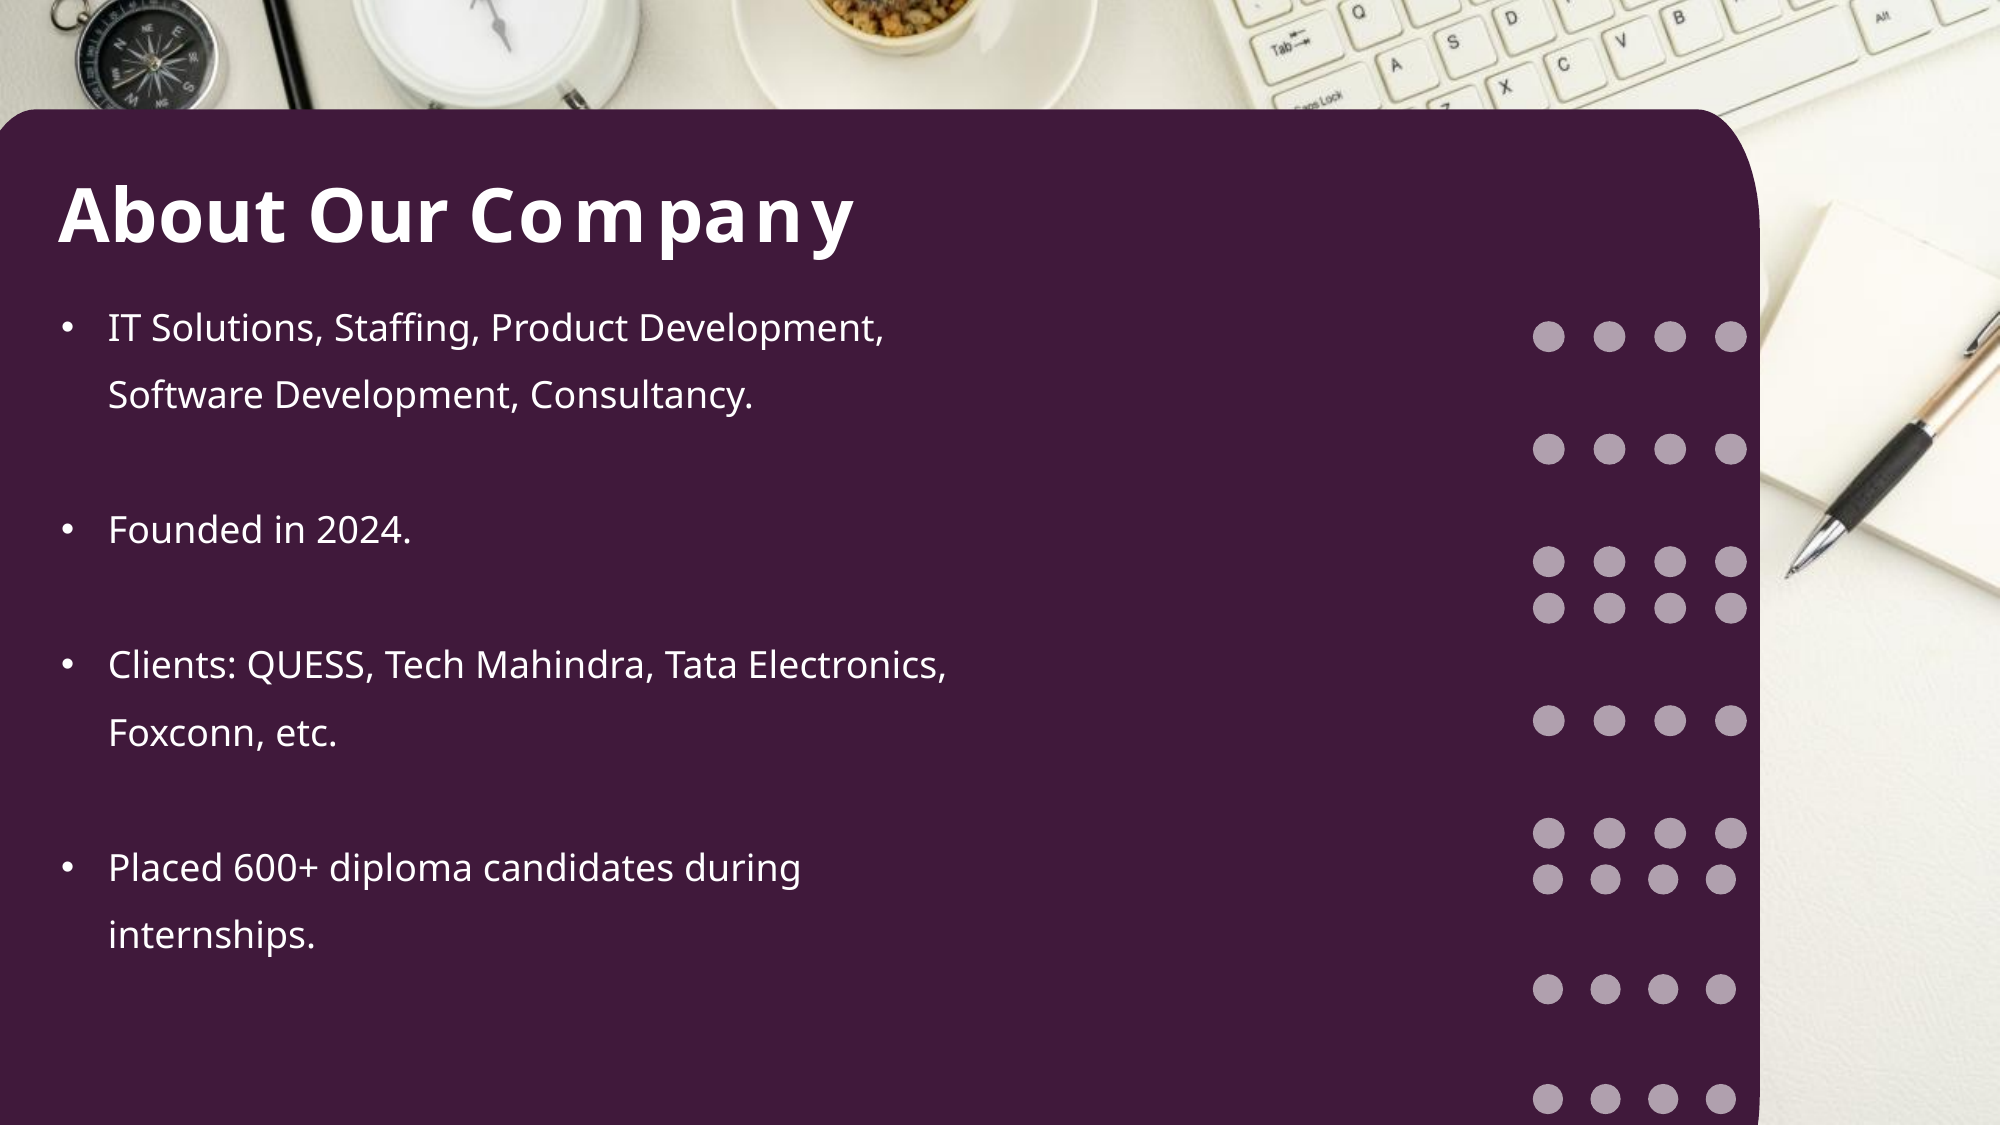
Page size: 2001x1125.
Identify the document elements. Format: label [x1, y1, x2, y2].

text_box [56, 164, 1108, 1064]
text_box [0, 0, 2000, 1125]
